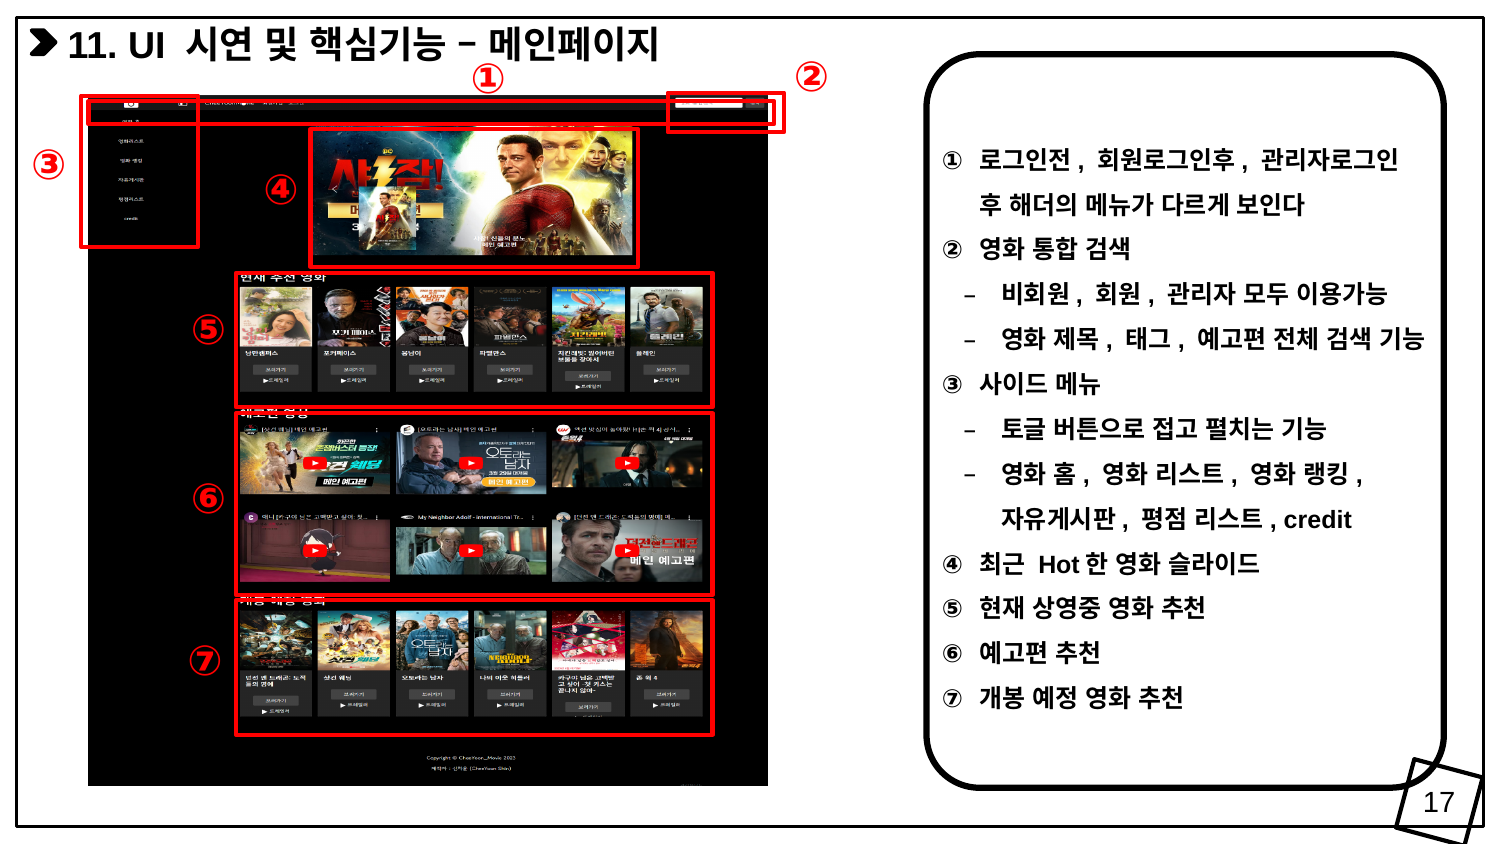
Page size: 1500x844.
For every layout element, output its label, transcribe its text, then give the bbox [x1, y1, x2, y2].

text_box ② [779, 42, 845, 107]
text_box ③ [16, 130, 82, 195]
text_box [88, 95, 768, 786]
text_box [1400, 766, 1478, 839]
text_box 11. UI 시연 및 핵심기능 – 메인페이지 [53, 13, 822, 73]
text_box 로그인전, 회원로그인후, 관리자로그인 후 해더의 메뉴가 다르게 보인다 영화 통합 검색 비회원, 회원, 관리자 모두 이용가능 영화 제목, 태그, 예고편 전체 검색 기능 사이드 메뉴 토글 버튼으로 접고 펼치는 기능 영화 홈, 영화 리스트, 영화 랭킹, 자유게시판, 평점 리스트, credit 최근 Hot한 영화 슬라이드 현재 상영중 영화 추천 예고편 추천 개봉 예정 영화 추천 [924, 52, 1446, 790]
text_box ① [455, 44, 521, 94]
text_box [29, 28, 58, 57]
text_box [79, 94, 89, 249]
text_box [666, 91, 786, 134]
text_box [771, 99, 776, 126]
